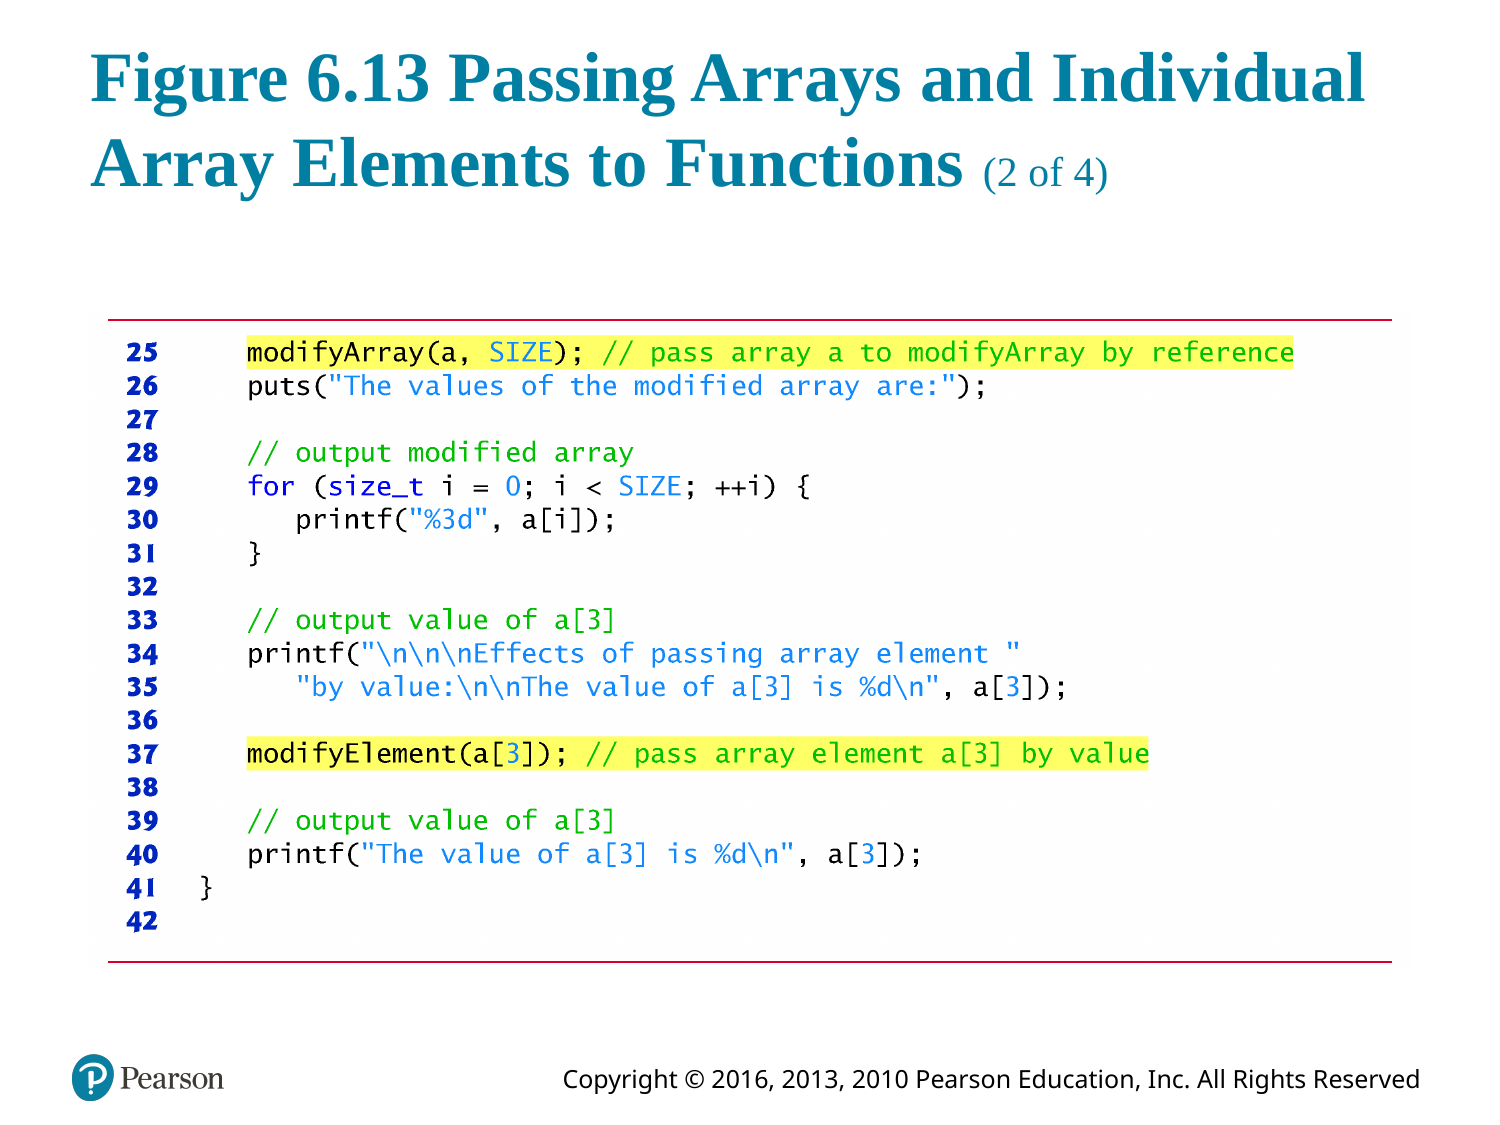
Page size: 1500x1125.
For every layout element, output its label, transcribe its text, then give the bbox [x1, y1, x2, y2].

title Figure 6.13 Passing Arrays and Individual Array Elements to Functions (2 of 4) [75, 0, 1425, 216]
picture [98, 1054, 224, 1101]
picture [72, 1054, 88, 1070]
picture [72, 1087, 83, 1101]
picture [87, 312, 1412, 970]
picture [80, 1063, 106, 1088]
